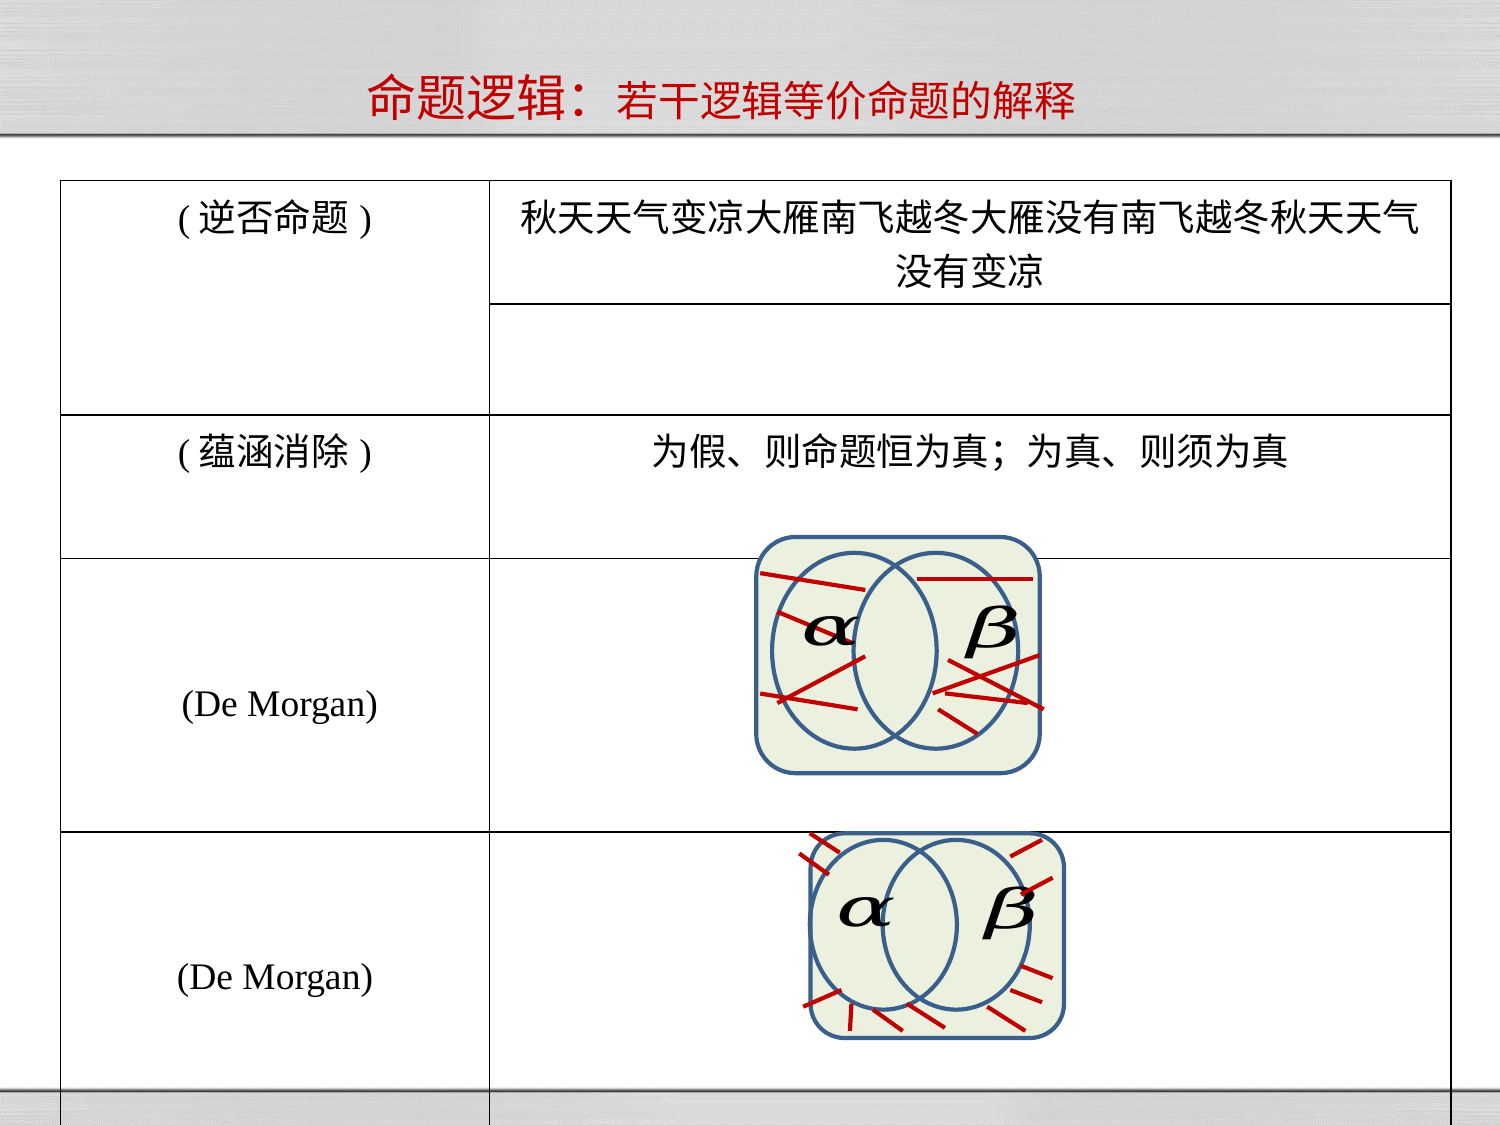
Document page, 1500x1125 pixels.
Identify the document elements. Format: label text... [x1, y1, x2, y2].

picture [61, 416, 489, 558]
picture [61, 559, 489, 831]
text_box [762, 534, 1034, 551]
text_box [760, 552, 1045, 749]
text_box [761, 758, 1035, 776]
picture [490, 833, 1450, 1125]
picture [490, 305, 1450, 414]
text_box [777, 656, 866, 704]
title 命题逻辑：若干逻辑等价命题的解释 [114, 38, 1347, 146]
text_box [798, 833, 1065, 1039]
picture [490, 416, 1450, 558]
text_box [944, 693, 1029, 704]
picture [490, 181, 1450, 303]
picture [0, 0, 1500, 1125]
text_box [937, 709, 978, 735]
picture [61, 181, 489, 414]
picture [61, 833, 489, 1125]
picture [490, 559, 1450, 831]
